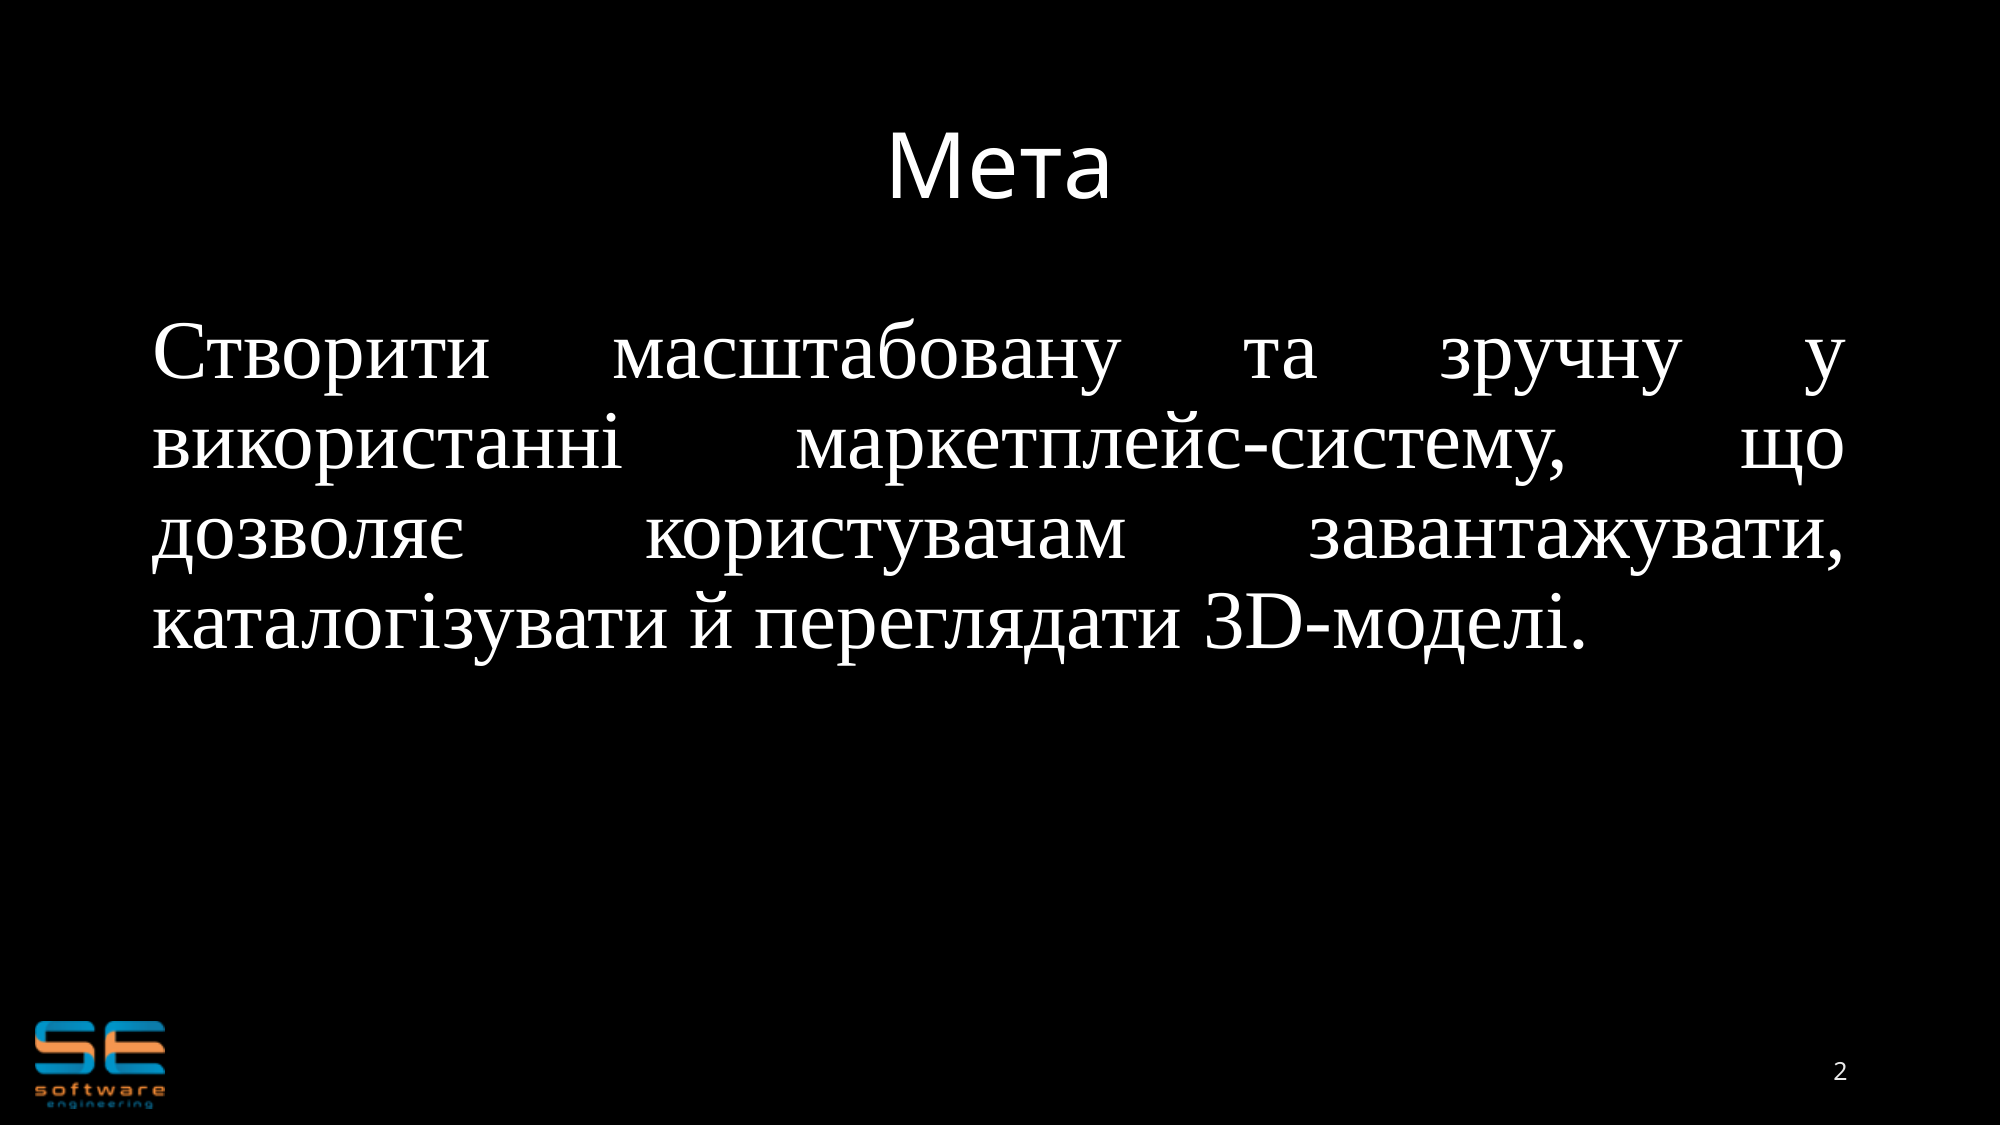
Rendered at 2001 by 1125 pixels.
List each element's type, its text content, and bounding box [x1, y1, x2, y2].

slide_number 2 [1412, 1042, 1863, 1103]
picture [35, 1021, 165, 1109]
title Мета [137, 59, 1863, 278]
list Створити масштабовану та зручну у використанні маркетплейс-систему, що дозволяє користувачам завантажувати, каталогізувати й переглядати 3D-моделі. [137, 299, 1863, 1014]
